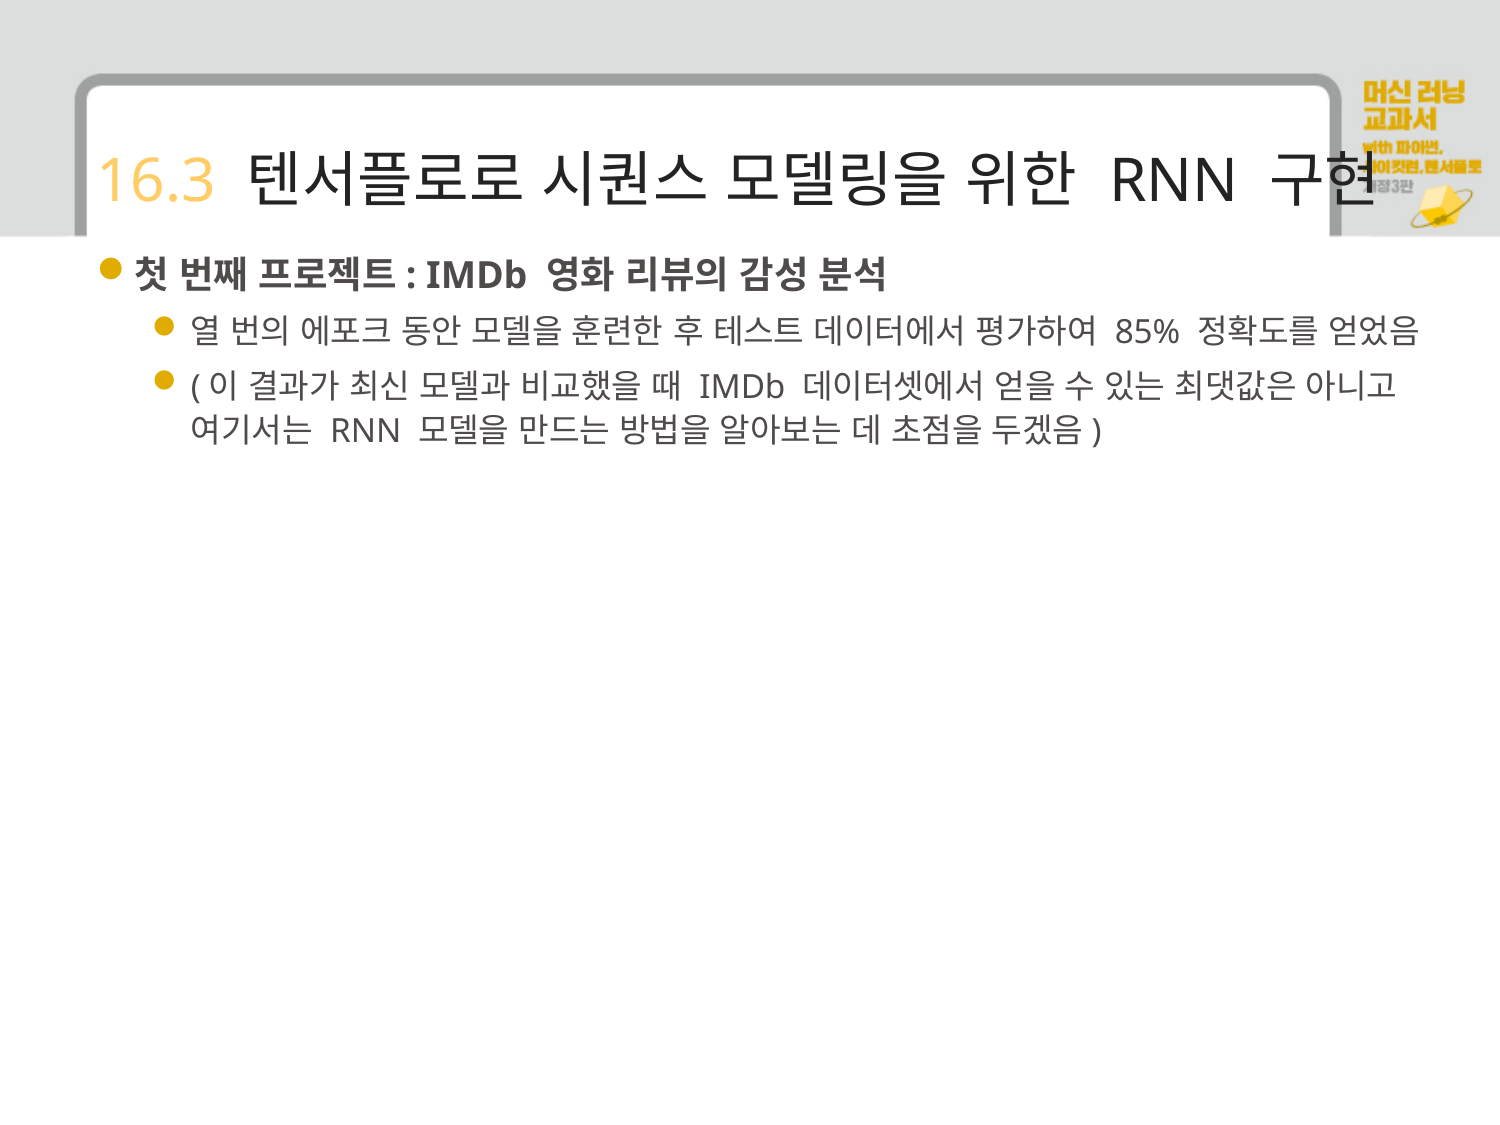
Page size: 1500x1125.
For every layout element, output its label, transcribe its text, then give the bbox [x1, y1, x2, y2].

picture [0, 0, 1500, 1125]
title 16.3 텐서플로로 시퀀스 모델링을 위한 RNN 구현 [81, 90, 1412, 222]
list 첫 번째 프로젝트: IMDb 영화 리뷰의 감성 분석 열 번의 에포크 동안 모델을 훈련한 후 테스트 데이터에서 평가하여 85% 정확도를 얻었음 (이 결과가 최신 모델과 비교했을 때 IMDb 데이터셋에서 얻을 수 있는 최댓값은 아니고 여기서는 RNN 모델을 만드는 방법을 알아보는 데 초점을 두겠음) [81, 239, 1450, 1054]
